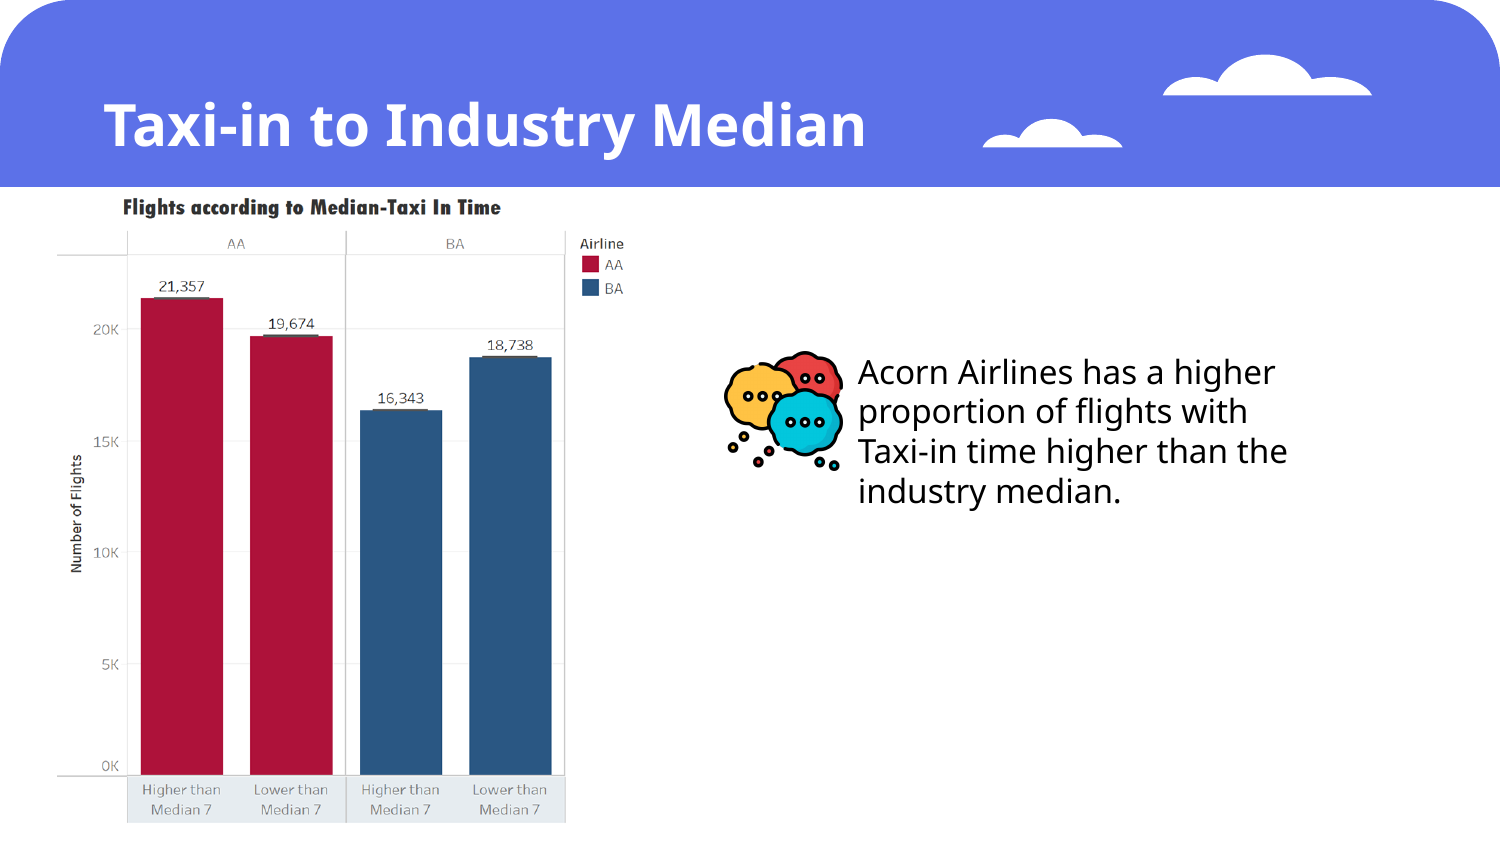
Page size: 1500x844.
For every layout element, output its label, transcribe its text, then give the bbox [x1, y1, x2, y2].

text_box Acorn Airlines has a higher proportion of flights with Taxi-in time higher than the industry median. [843, 335, 1307, 526]
picture [57, 186, 844, 833]
title Taxi-in to Industry Median [88, 72, 1412, 167]
